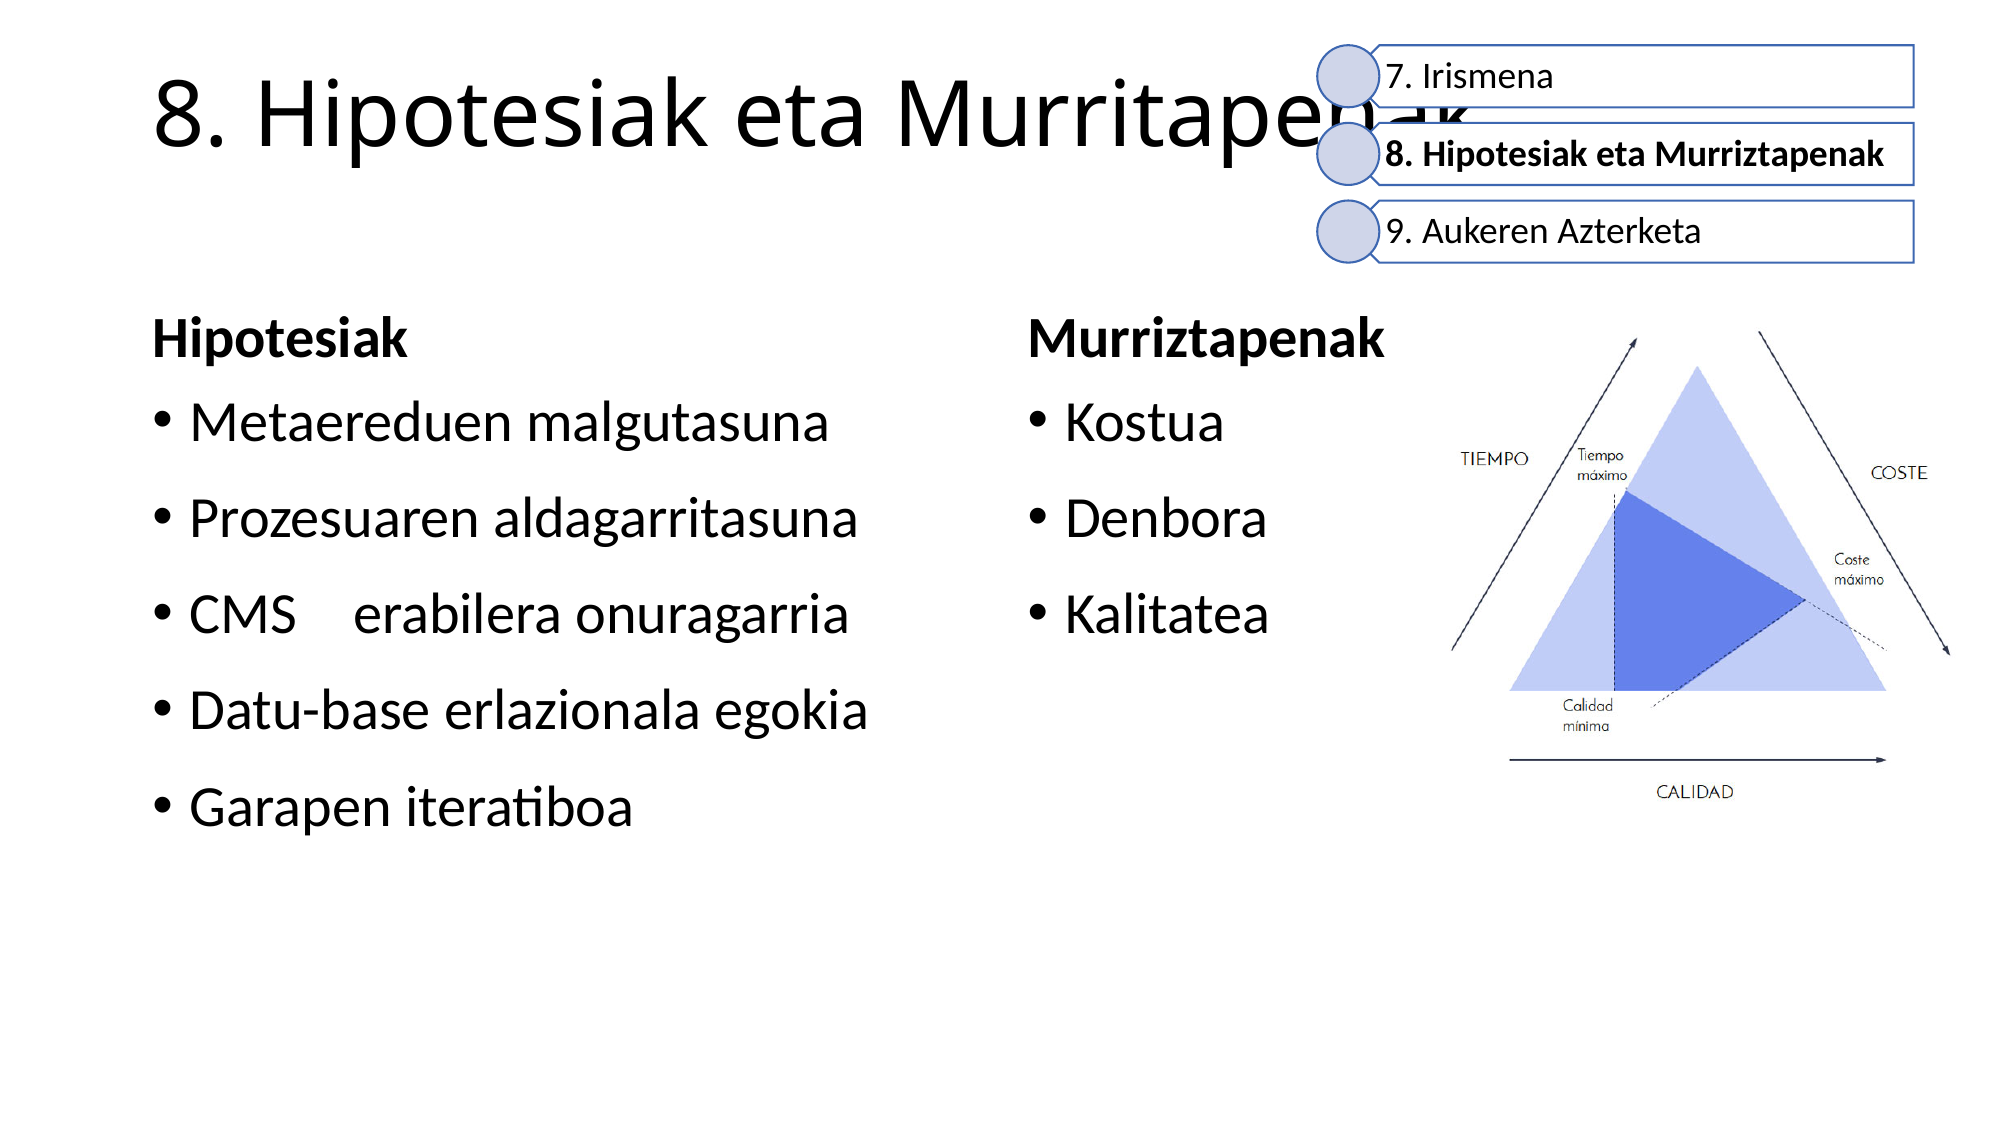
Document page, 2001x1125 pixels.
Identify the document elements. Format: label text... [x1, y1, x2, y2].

picture [1434, 327, 1971, 814]
list Hipotesiak Metaereduen malgutasuna Prozesuaren aldagarritasuna CMS erabilera onuragarria Datu-base erlazionala egokia Garapen iteratiboa [137, 299, 988, 1014]
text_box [1190, 45, 2000, 263]
title 8. Hipotesiak eta Murritapenak [137, 59, 1863, 278]
list Murriztapenak Kostua Denbora Kalitatea [1012, 299, 1863, 1014]
